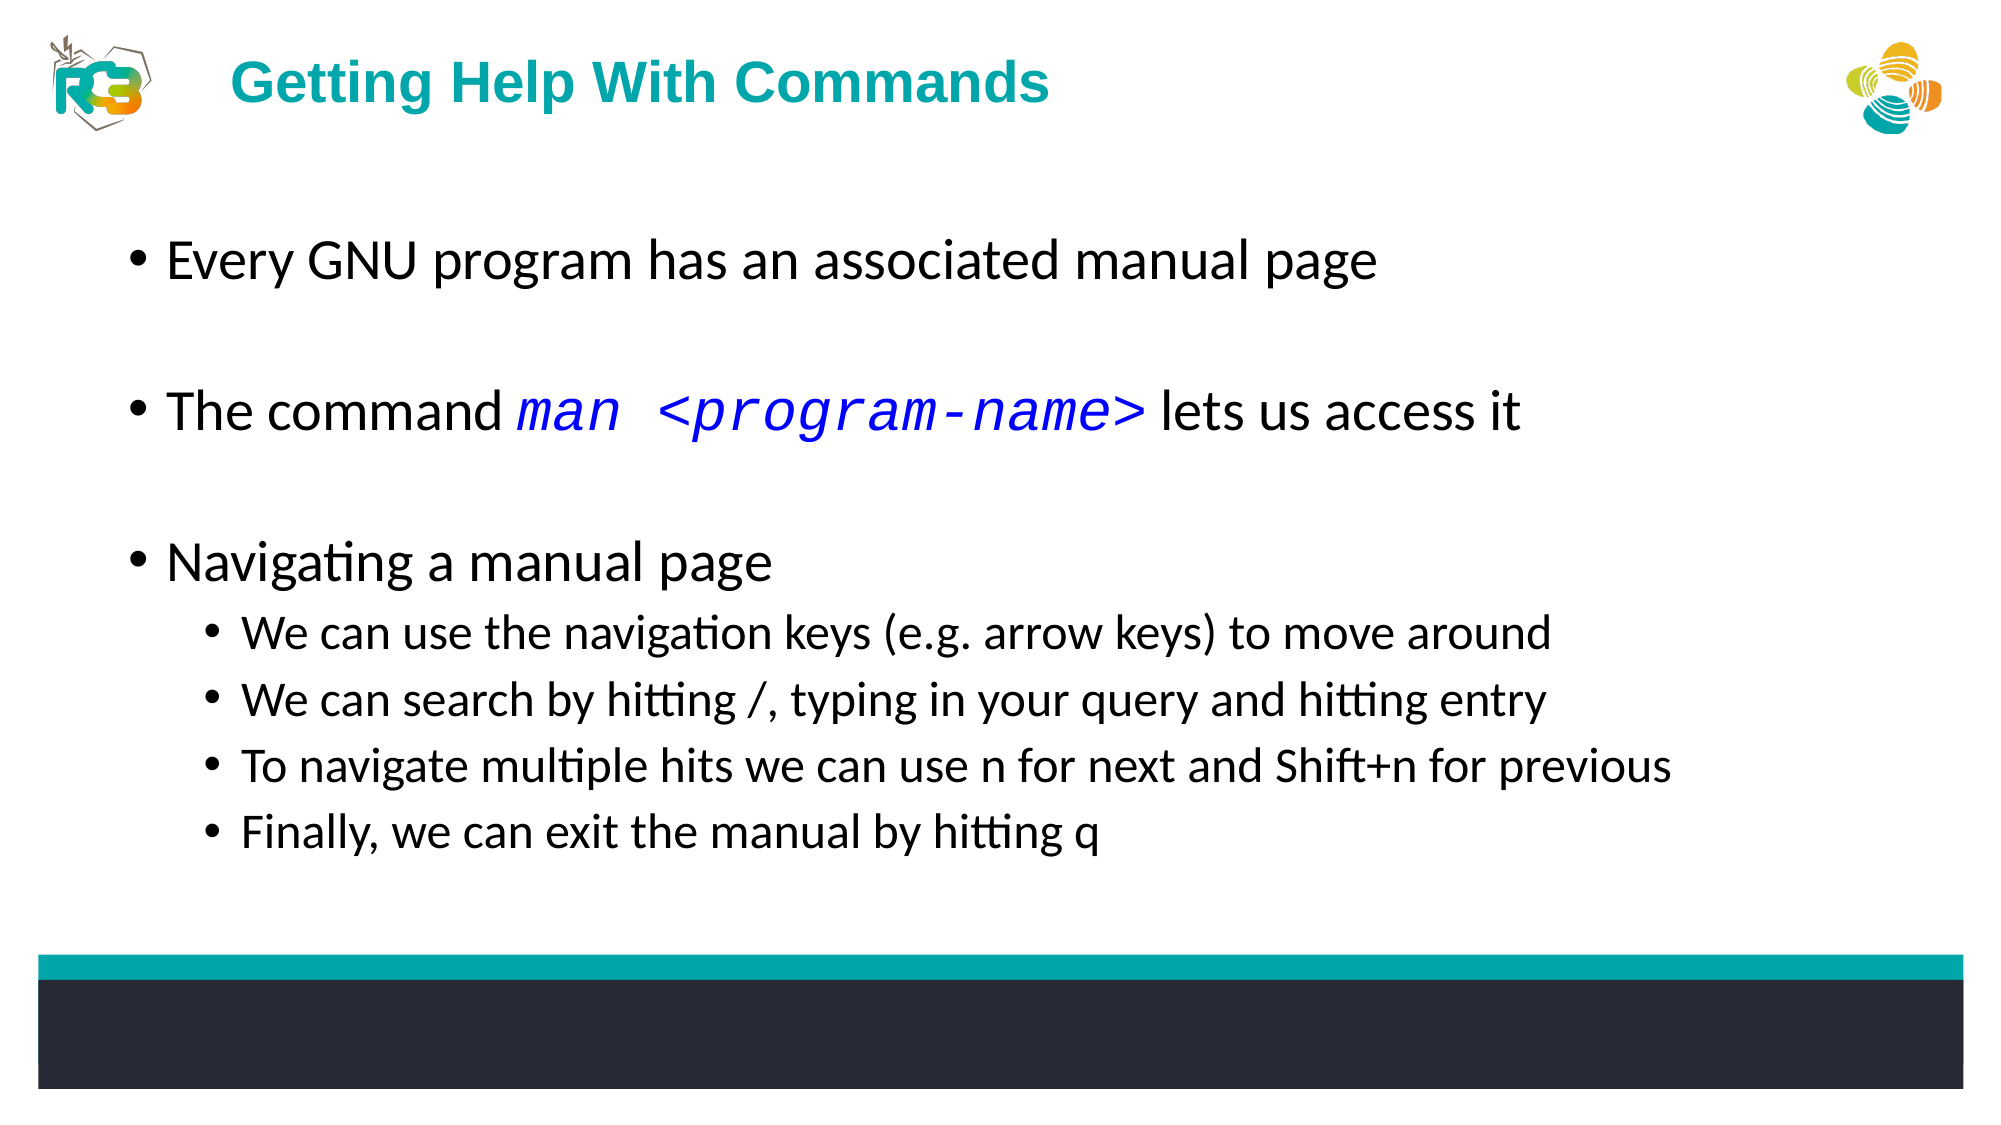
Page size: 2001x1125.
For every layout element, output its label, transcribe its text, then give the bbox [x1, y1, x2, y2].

picture [50, 32, 152, 134]
list Getting Help With Commands [215, 44, 1820, 137]
text_box Every GNU program has an associated manual page The command man <program-name> lets us access it Navigating a manual page We can use the navigation keys (e.g. arrow keys) to move around We can search by hitting /, typing in your query and hitting entry To navigate multiple hits we can use n for next and Shift+n for previous Finally, we can exit the manual by hitting q [113, 221, 1820, 891]
